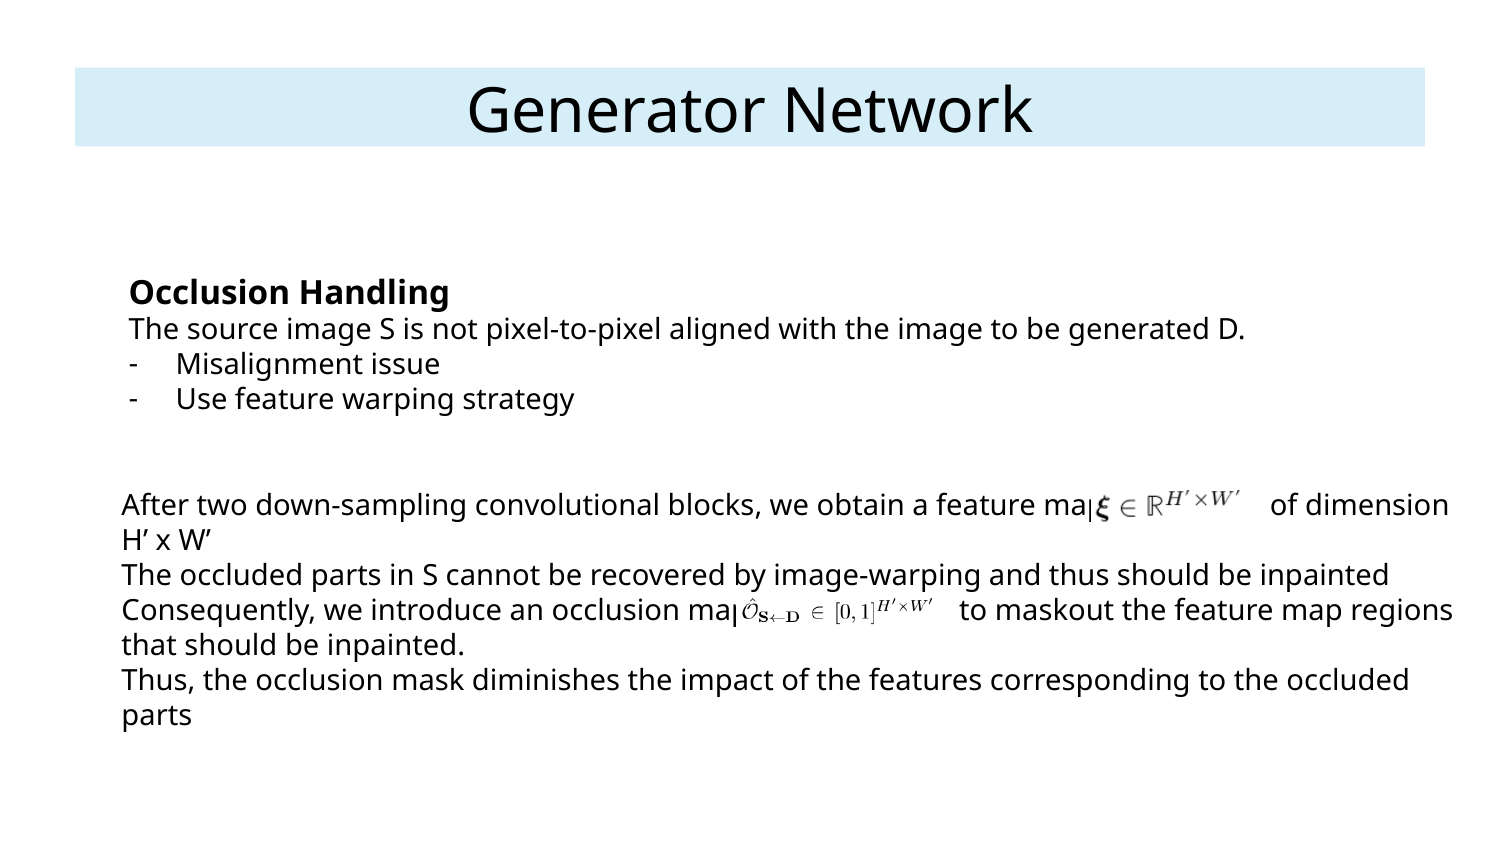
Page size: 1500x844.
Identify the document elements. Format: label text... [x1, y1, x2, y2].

title Generator Network [75, 67, 1425, 147]
picture [1091, 490, 1251, 526]
text_box Occlusion Handling The source image S is not pixel-to-pixel aligned with the image to be generated D. Misalignment issue Use feature warping strategy [114, 263, 1386, 479]
picture [735, 597, 934, 625]
text_box After two down-sampling convolutional blocks, we obtain a feature map of dimension H’ x W’ The occluded parts in S cannot be recovered by image-warping and thus should be inpainted Consequently, we introduce an occlusion map to maskout the feature map regions that should be inpainted. Thus, the occlusion mask diminishes the impact of the features corresponding to the occluded parts [106, 479, 1485, 739]
